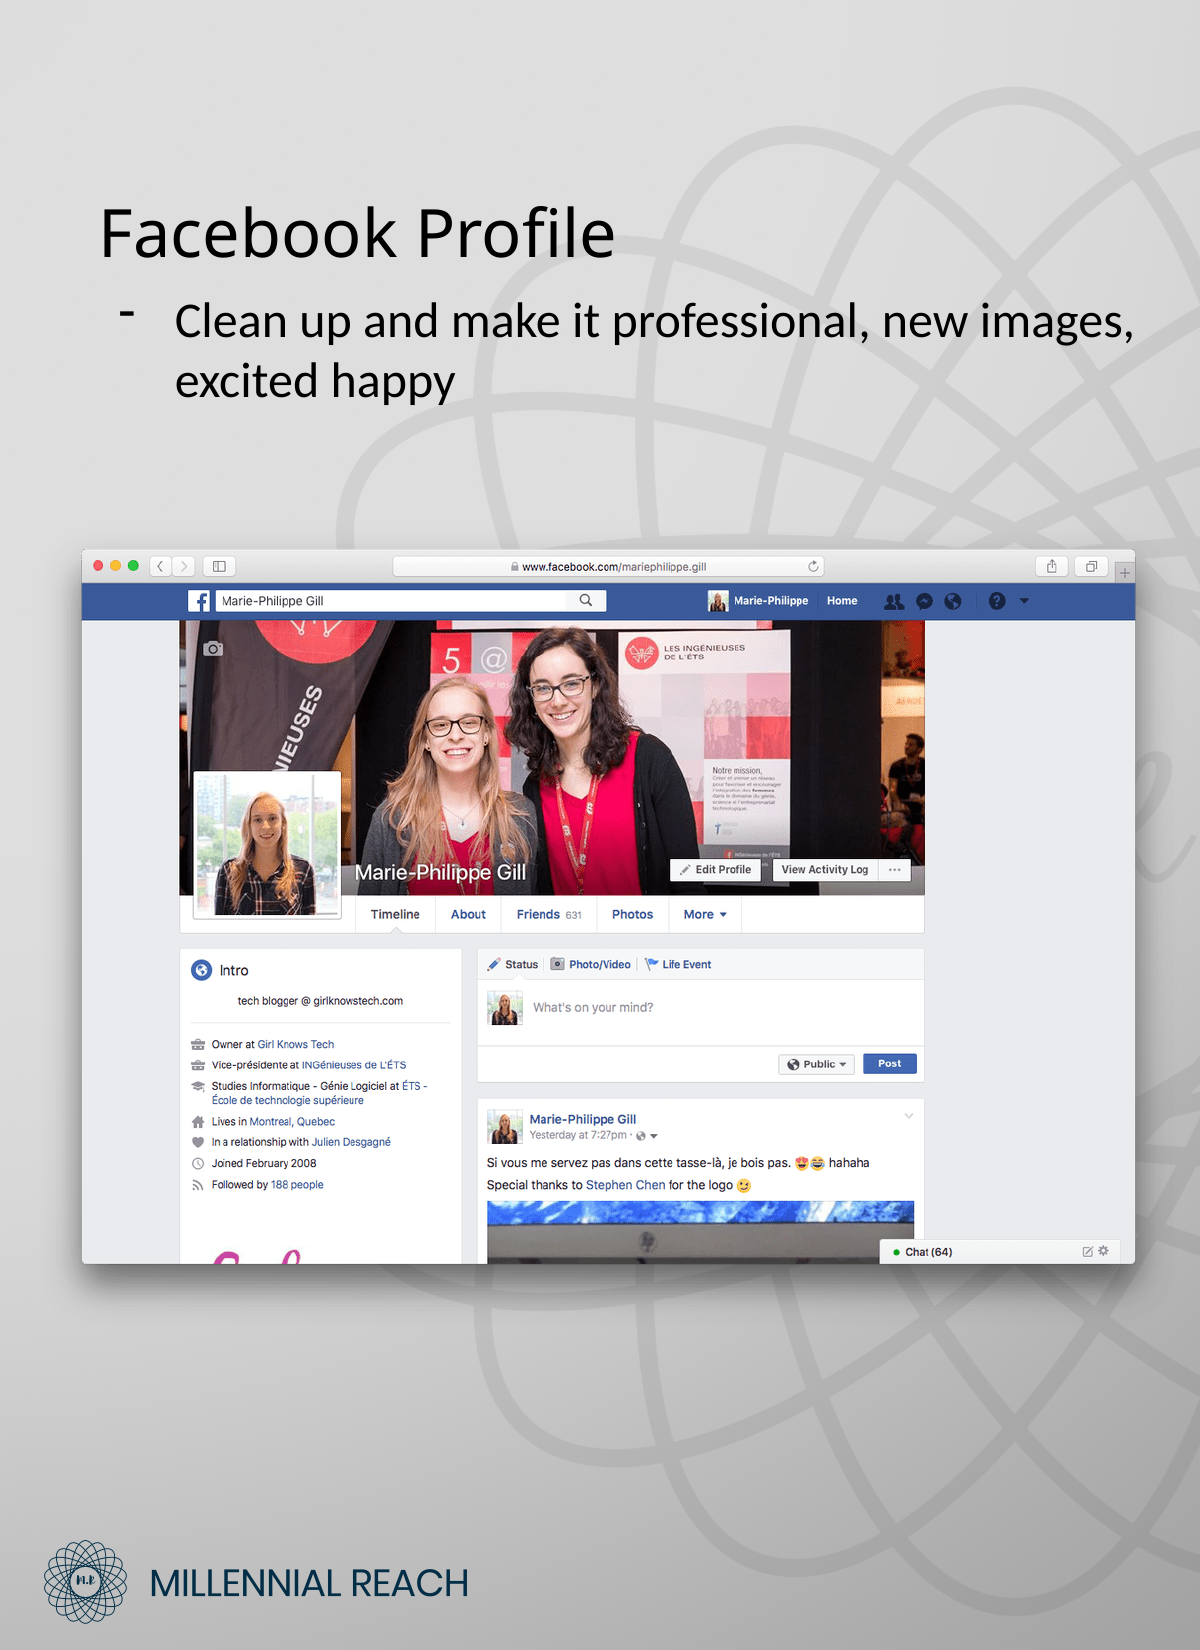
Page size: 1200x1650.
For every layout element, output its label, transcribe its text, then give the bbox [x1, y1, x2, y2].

picture [0, 0, 1200, 1650]
text_box Clean up and make it professional, new images, excited happy [103, 279, 1163, 415]
text_box Facebook Profile [83, 183, 633, 279]
